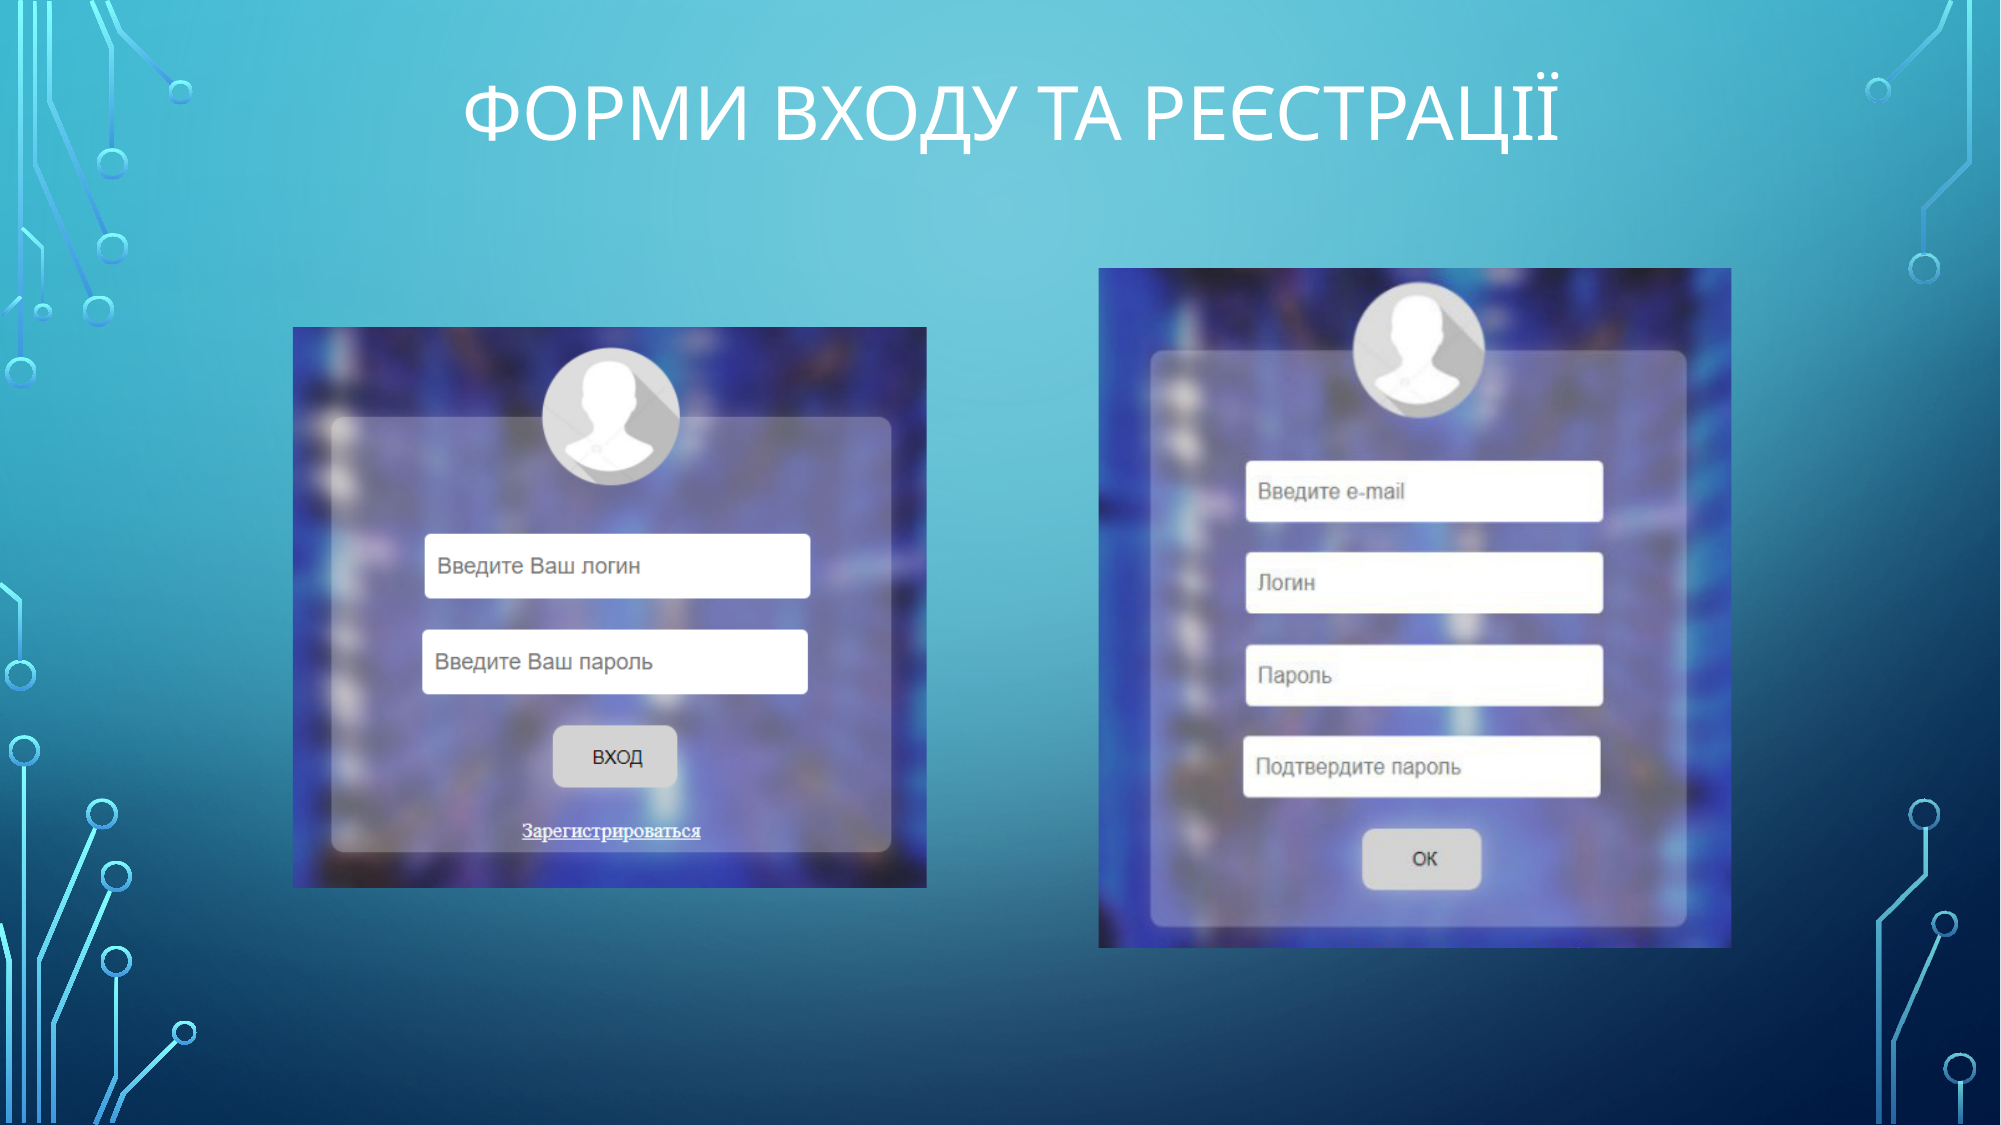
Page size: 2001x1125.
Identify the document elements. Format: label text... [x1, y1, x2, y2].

title Форми входу та реєстрації [292, 48, 1732, 183]
picture [1098, 267, 1732, 948]
picture [292, 327, 927, 888]
